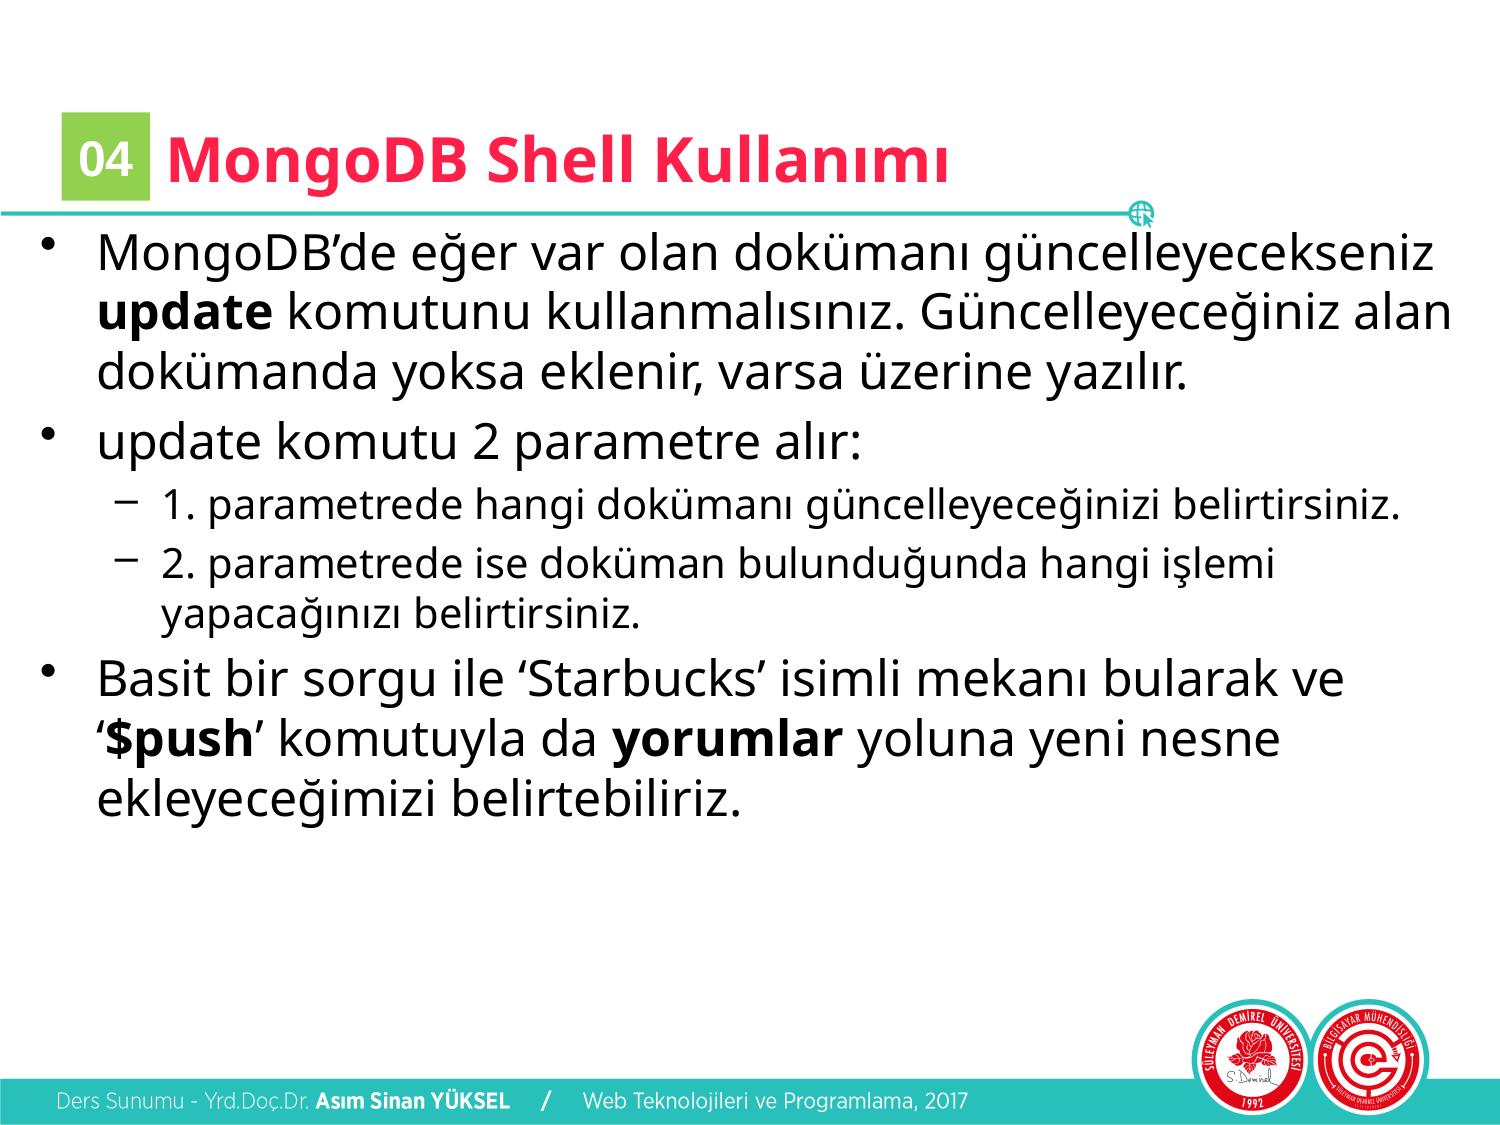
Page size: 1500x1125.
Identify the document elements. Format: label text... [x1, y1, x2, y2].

title MongoDB Shell Kullanımı [150, 112, 1150, 203]
list MongoDB’de eğer var olan dokümanı güncelleyecekseniz update komutunu kullanmalısınız. Güncelleyeceğiniz alan dokümanda yoksa eklenir, varsa üzerine yazılır. update komutu 2 parametre alır: 1. parametrede hangi dokümanı güncelleyeceğinizi belirtirsiniz. 2. parametrede ise doküman bulunduğunda hangi işlemi yapacağınızı belirtirsiniz. Basit bir sorgu ile ‘Starbucks’ isimli mekanı bularak ve ‘$push’ komutuyla da yorumlar yoluna yeni nesne ekleyeceğimizi belirtebiliriz. [24, 212, 1475, 1088]
text_box 04 [61, 112, 150, 201]
picture [0, 0, 1500, 1125]
